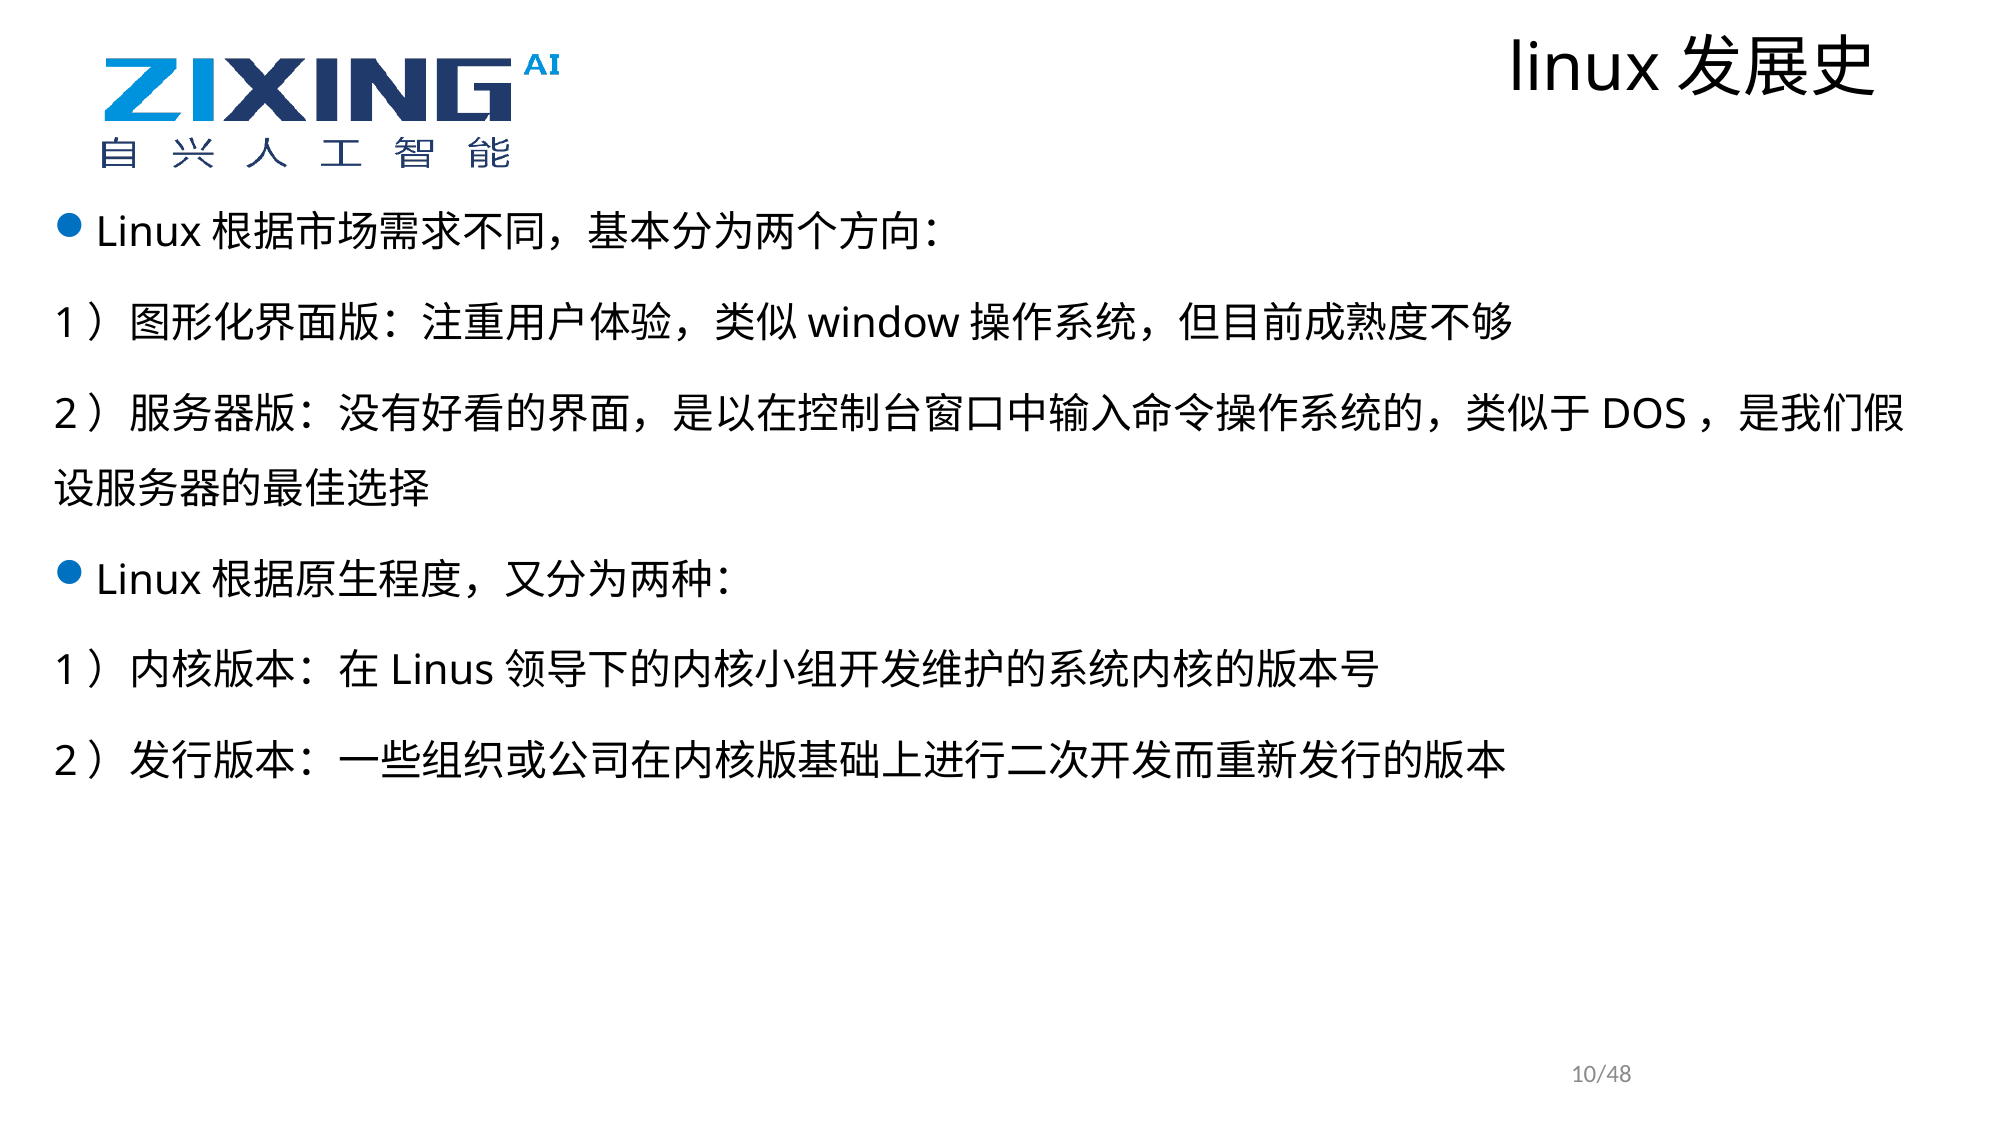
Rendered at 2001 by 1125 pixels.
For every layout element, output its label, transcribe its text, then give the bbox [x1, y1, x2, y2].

text_box Linux根据市场需求不同，基本分为两个方向： 1）图形化界面版：注重用户体验，类似window操作系统，但目前成熟度不够 2）服务器版：没有好看的界面，是以在控制台窗口中输入命令操作系统的，类似于DOS，是我们假设服务器的最佳选择 Linux根据原生程度，又分为两种： 1）内核版本：在Linus领导下的内核小组开发维护的系统内核的版本号 2）发行版本：一些组织或公司在内核版基础上进行二次开发而重新发行的版本 [39, 172, 1944, 1043]
picture [102, 54, 559, 168]
slide_number 10/48 [1309, 1043, 1647, 1103]
text_box linux发展史 [1493, 16, 1913, 112]
